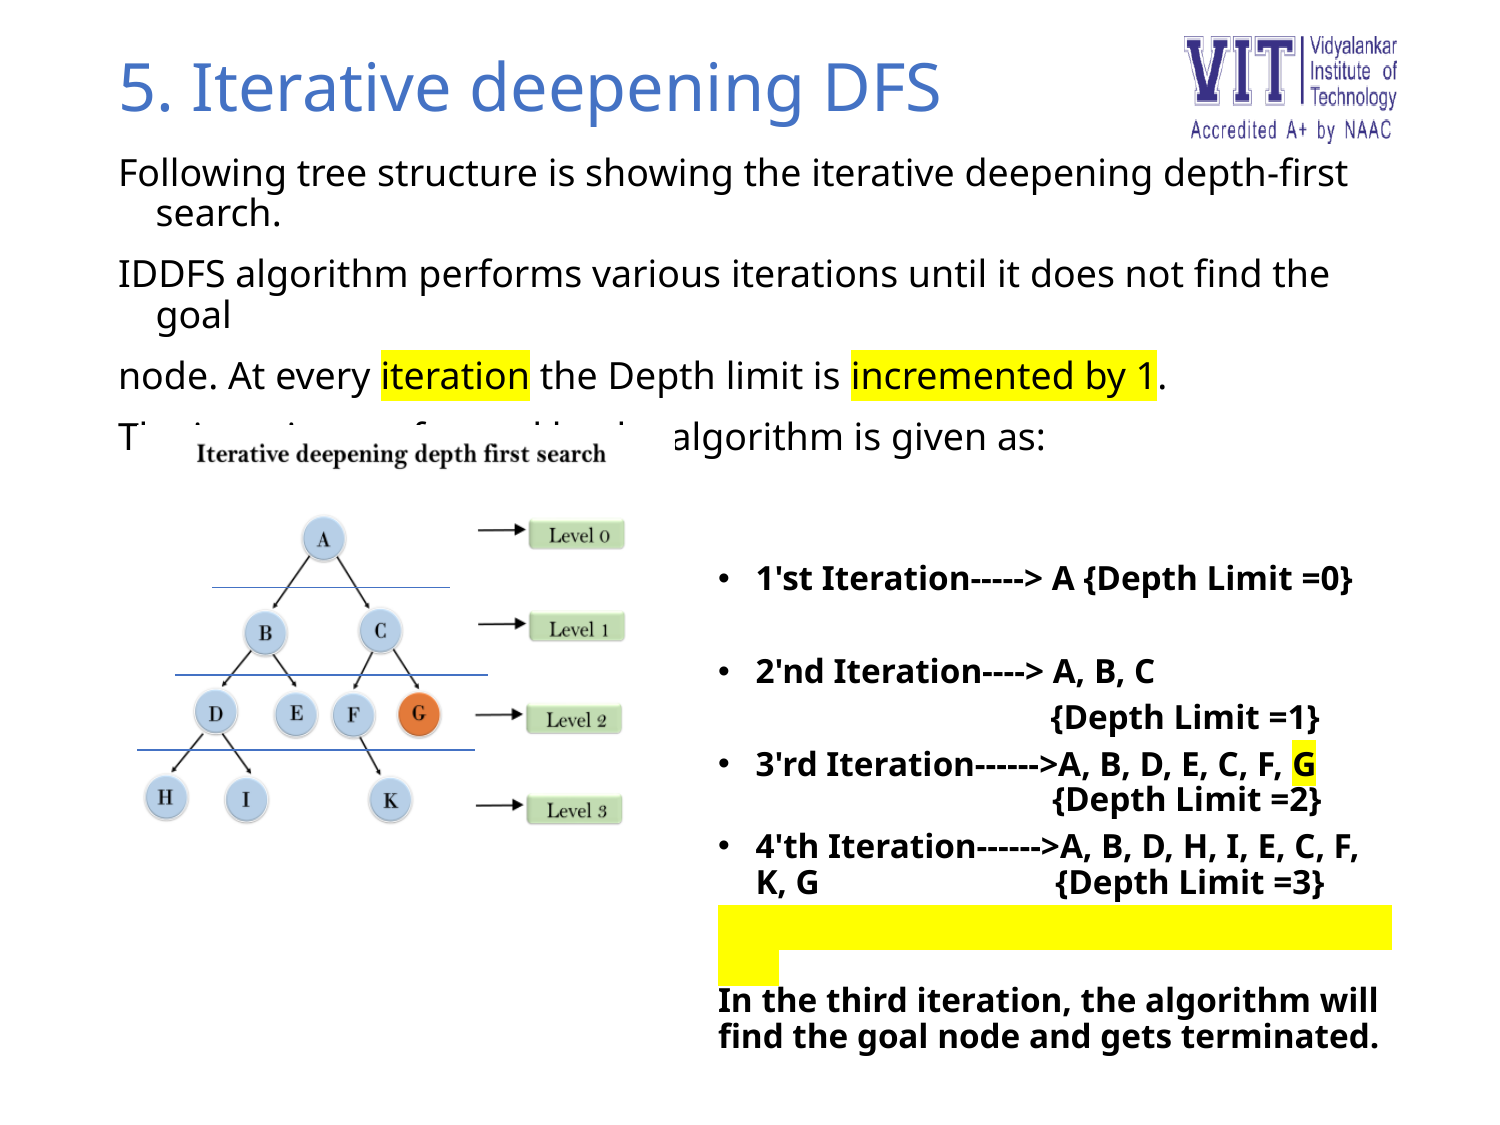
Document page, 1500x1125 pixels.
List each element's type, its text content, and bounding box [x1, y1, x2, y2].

list Following tree structure is showing the iterative deepening depth-first search. IDDFS algorithm performs various iterations until it does not find the goal node. At every iteration the Depth limit is incremented by 1. The iteration performed by the algorithm is given as: 1'st Iteration-----> A {Depth Limit =0} 2'nd Iteration----> A, B, C {Depth Limit =1} 3'rd Iteration------>A, B, D, E, C, F, G {Depth Limit =2} 4'th Iteration------>A, B, D, H, I, E, C, F, K, G {Depth Limit =3} In the third iteration, the algorithm will find the goal node and gets terminated. [103, 146, 1413, 1037]
title 5. Iterative deepening DFS [103, 38, 1184, 142]
picture [137, 425, 675, 888]
picture [1184, 36, 1397, 144]
